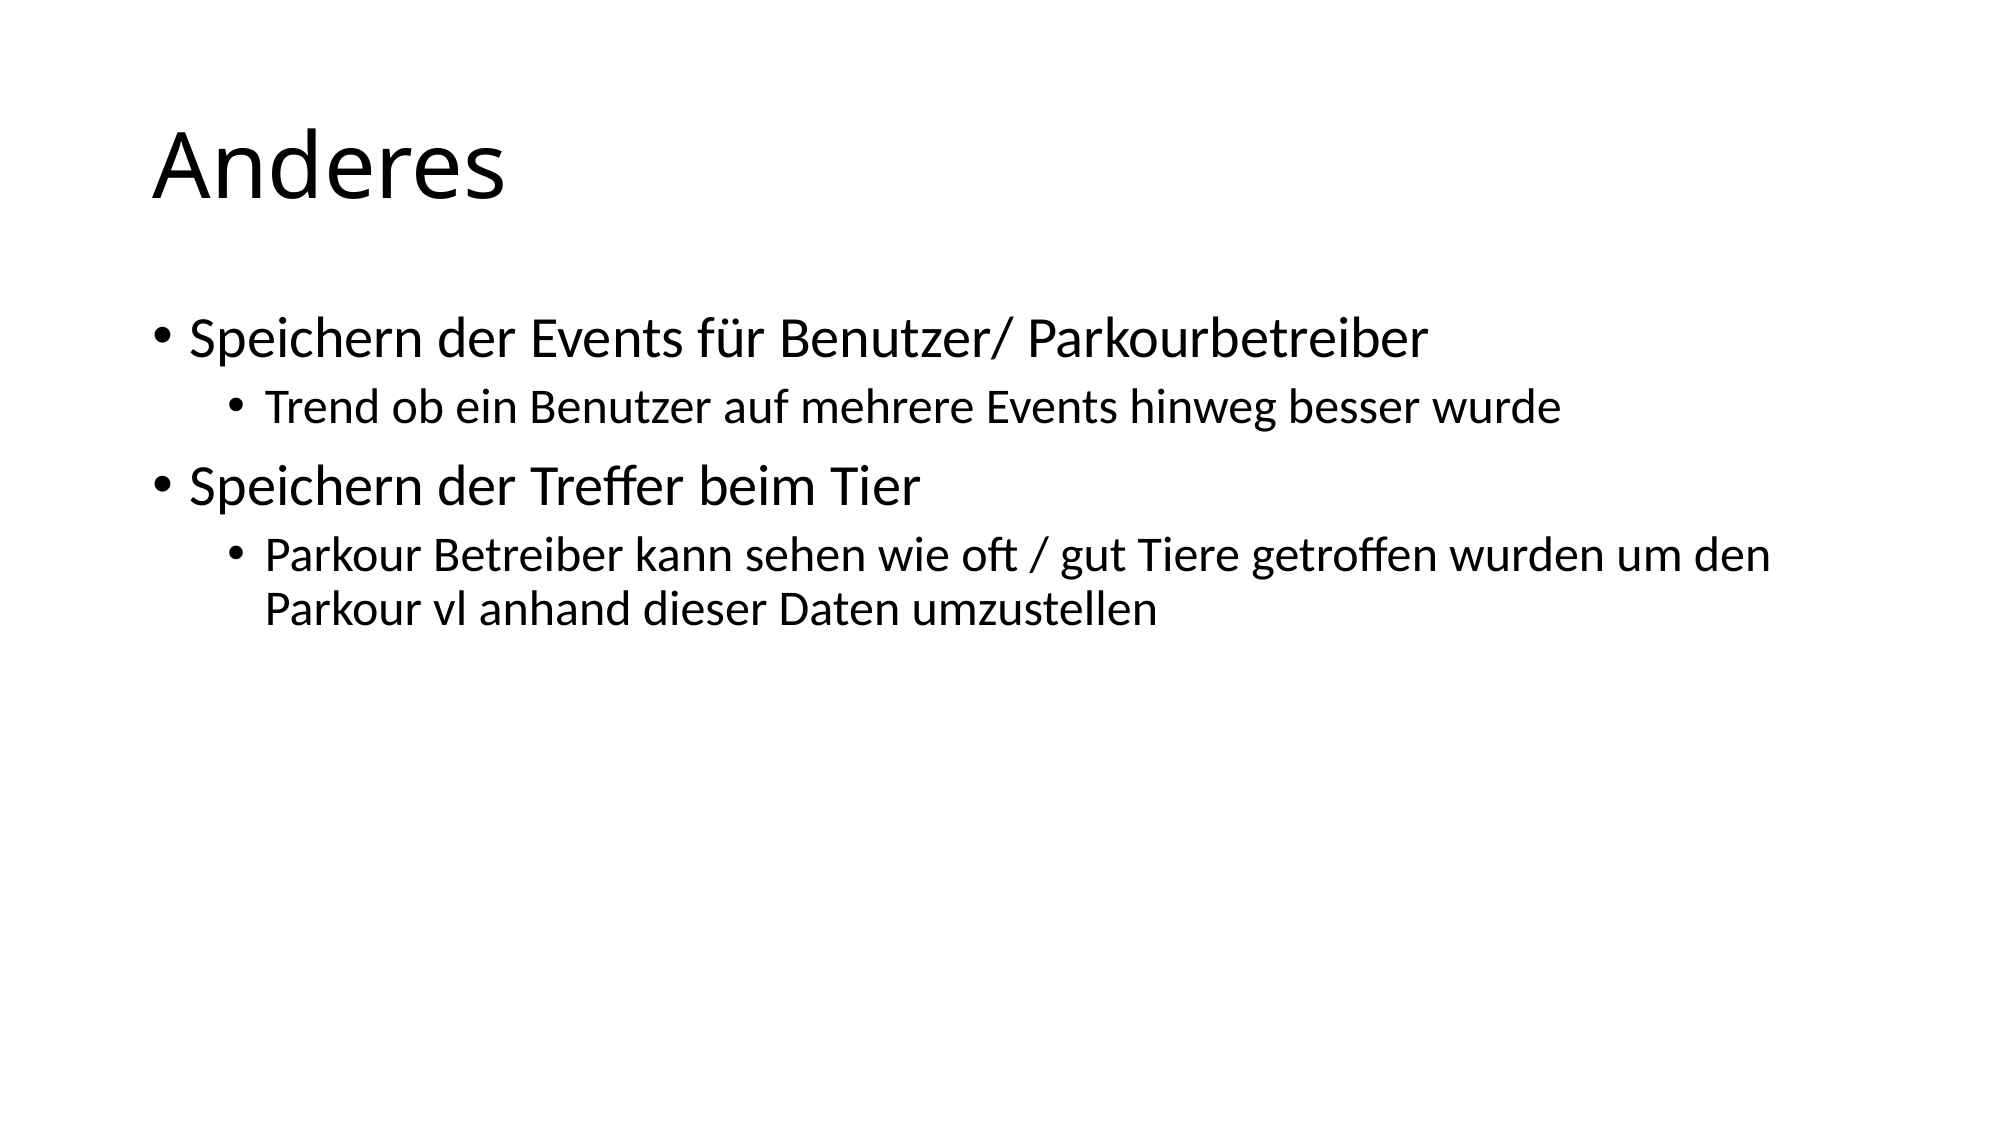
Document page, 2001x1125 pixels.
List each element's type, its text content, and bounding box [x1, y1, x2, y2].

list Speichern der Events für Benutzer/ Parkourbetreiber Trend ob ein Benutzer auf mehrere Events hinweg besser wurde Speichern der Treffer beim Tier Parkour Betreiber kann sehen wie oft / gut Tiere getroffen wurden um den Parkour vl anhand dieser Daten umzustellen [137, 299, 1863, 1014]
title Anderes [137, 59, 1863, 278]
